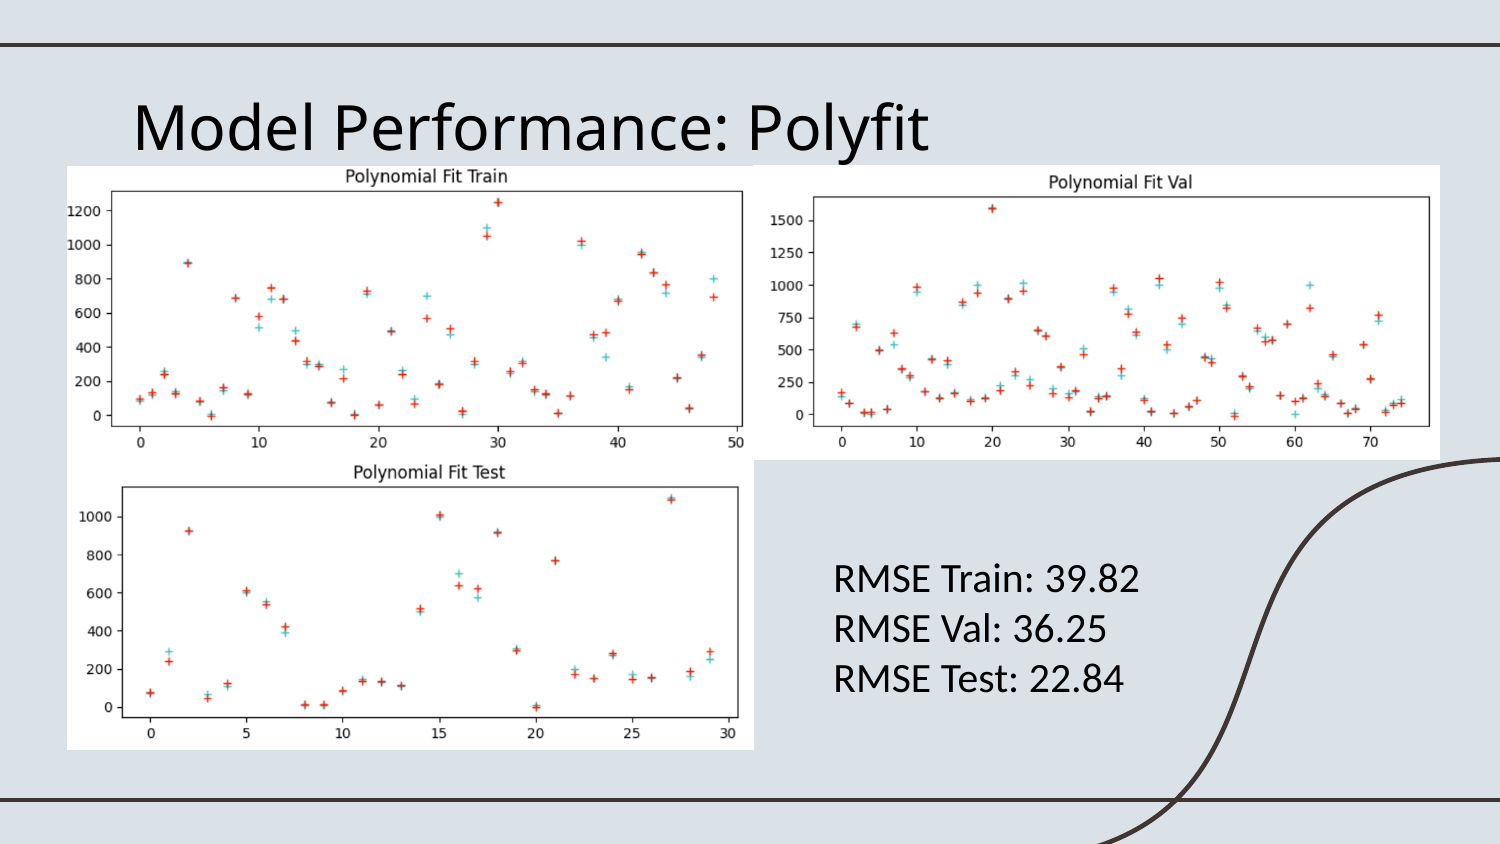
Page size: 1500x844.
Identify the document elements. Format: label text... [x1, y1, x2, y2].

text_box RMSE Train: 39.82 RMSE Val: 36.25 RMSE Test: 22.84 [818, 535, 1268, 716]
picture [67, 165, 1441, 750]
title Model Performance: Polyfit [116, 72, 1386, 165]
